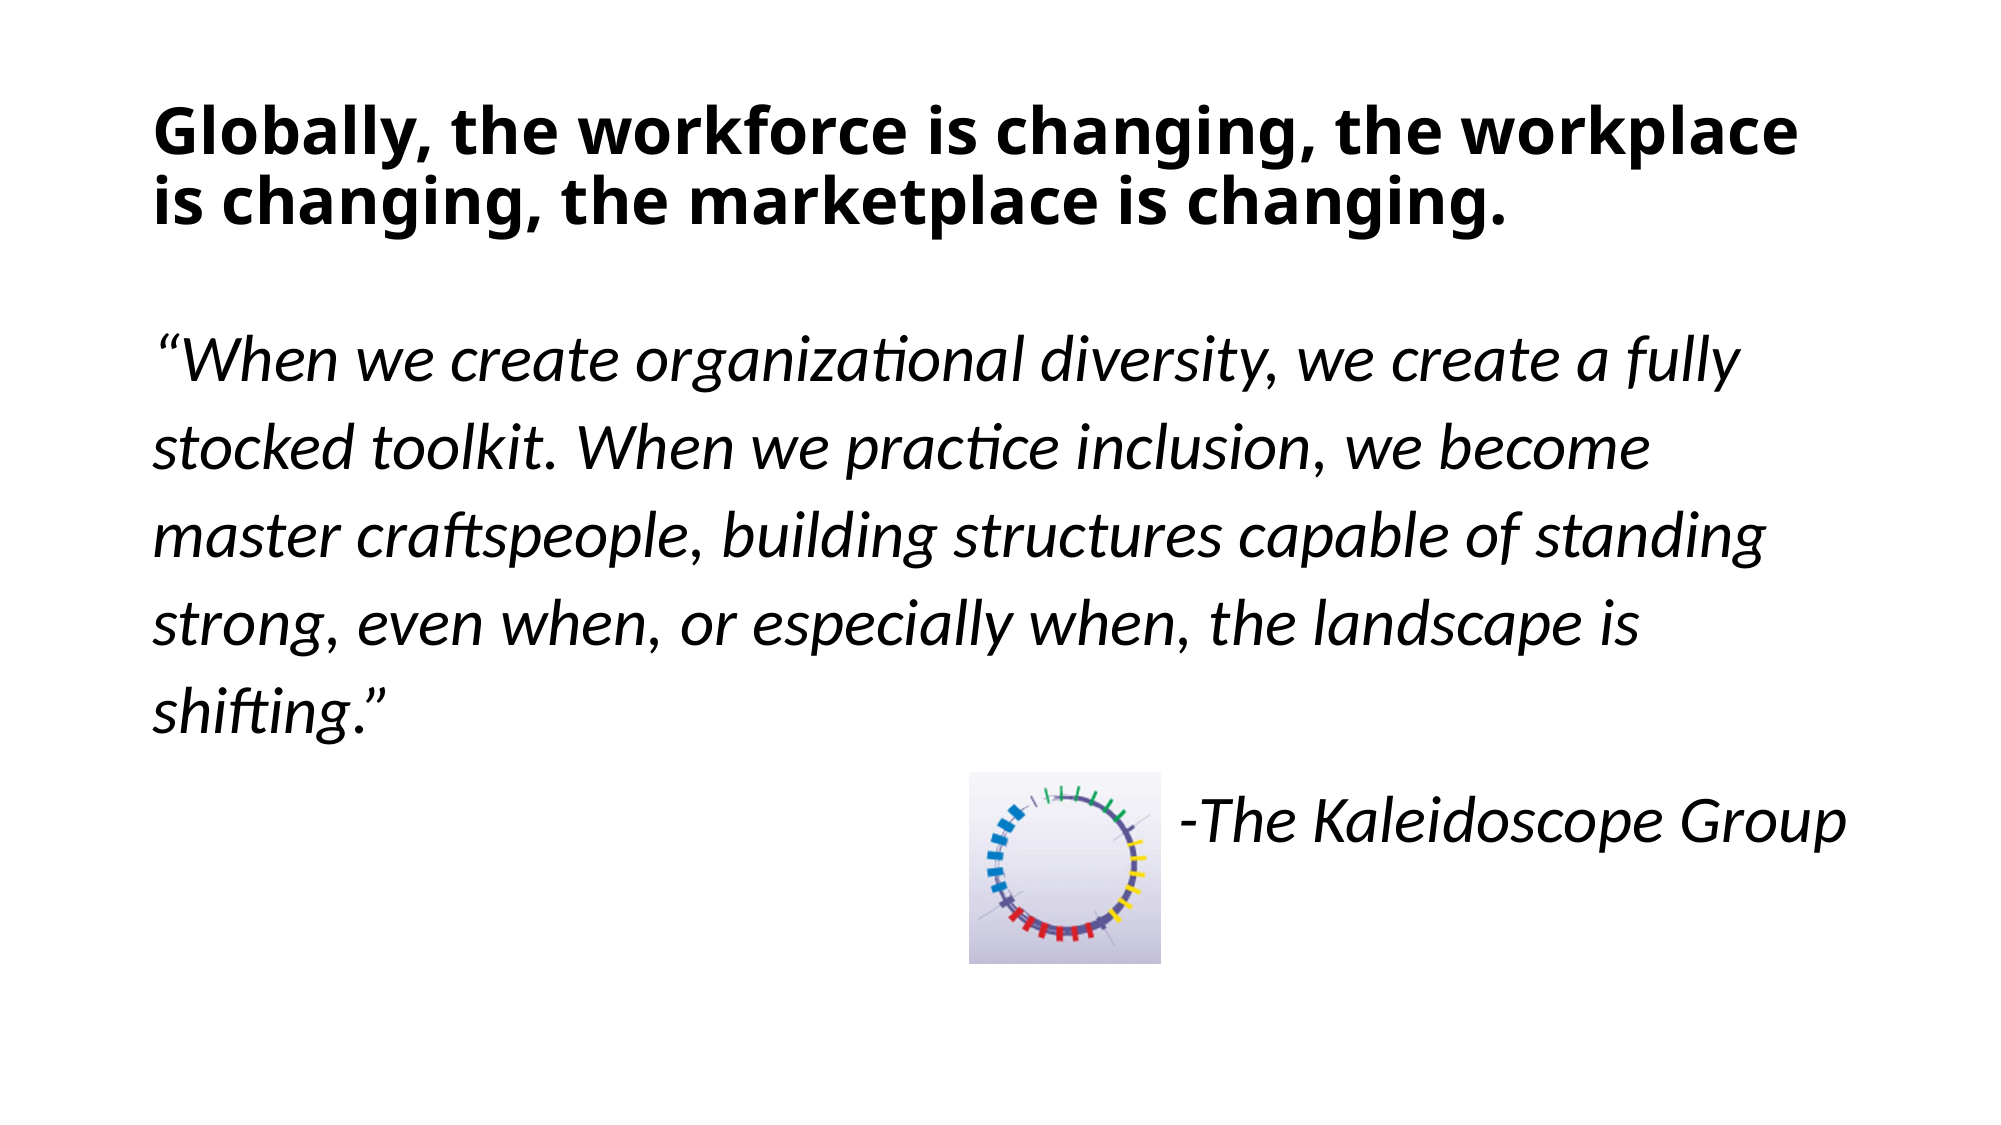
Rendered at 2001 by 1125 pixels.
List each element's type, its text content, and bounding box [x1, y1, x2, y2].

title Globally, the workforce is changing, the workplace is changing, the marketplace is changing. [137, 59, 1863, 278]
picture [969, 772, 1161, 964]
list “When we create organizational diversity, we create a fully stocked toolkit. When we practice inclusion, we become master craftspeople, building structures capable of standing strong, even when, or especially when, the landscape is shifting.” -The Kaleidoscope Group [137, 299, 1863, 1014]
